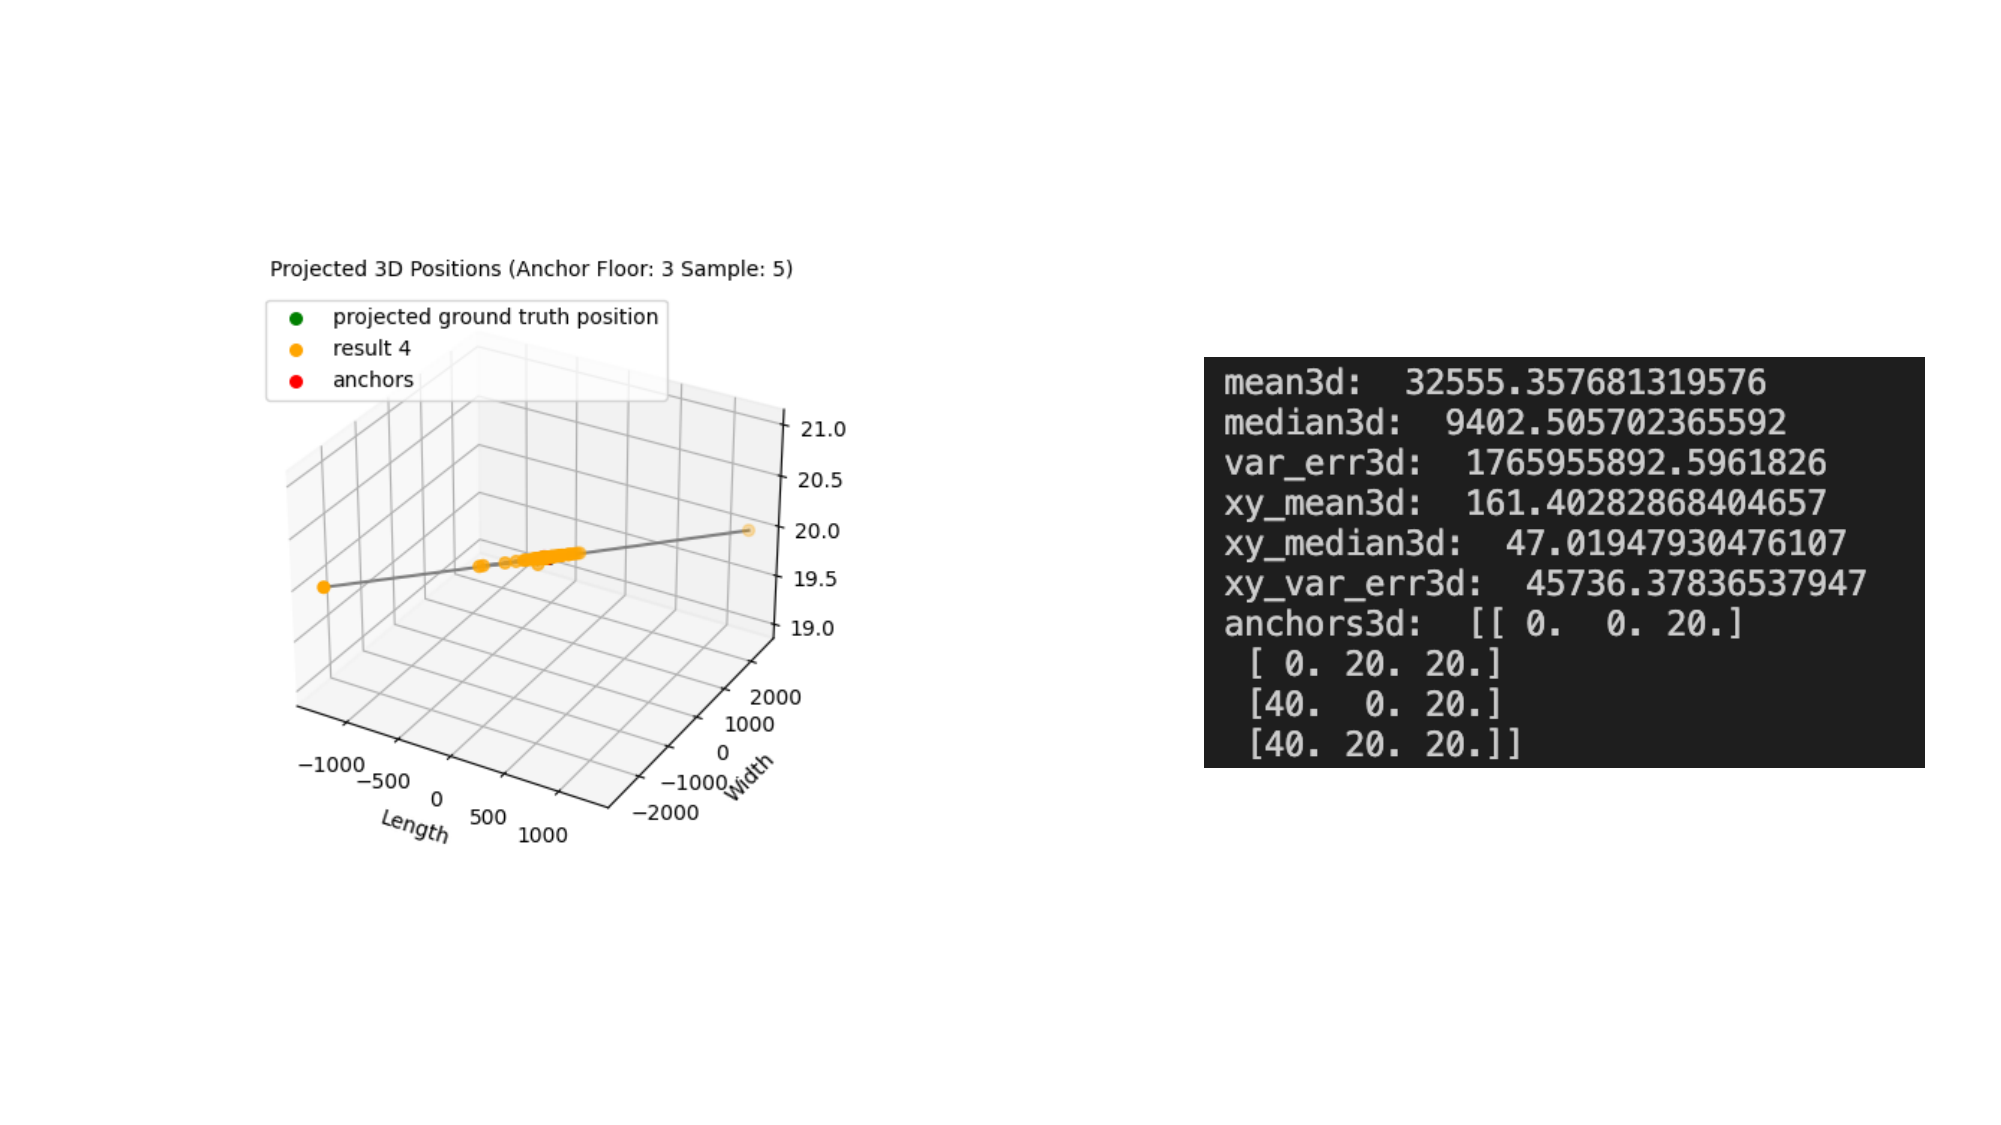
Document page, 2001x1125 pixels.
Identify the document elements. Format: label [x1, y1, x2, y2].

picture [1204, 357, 1925, 768]
picture [41, 203, 1000, 922]
